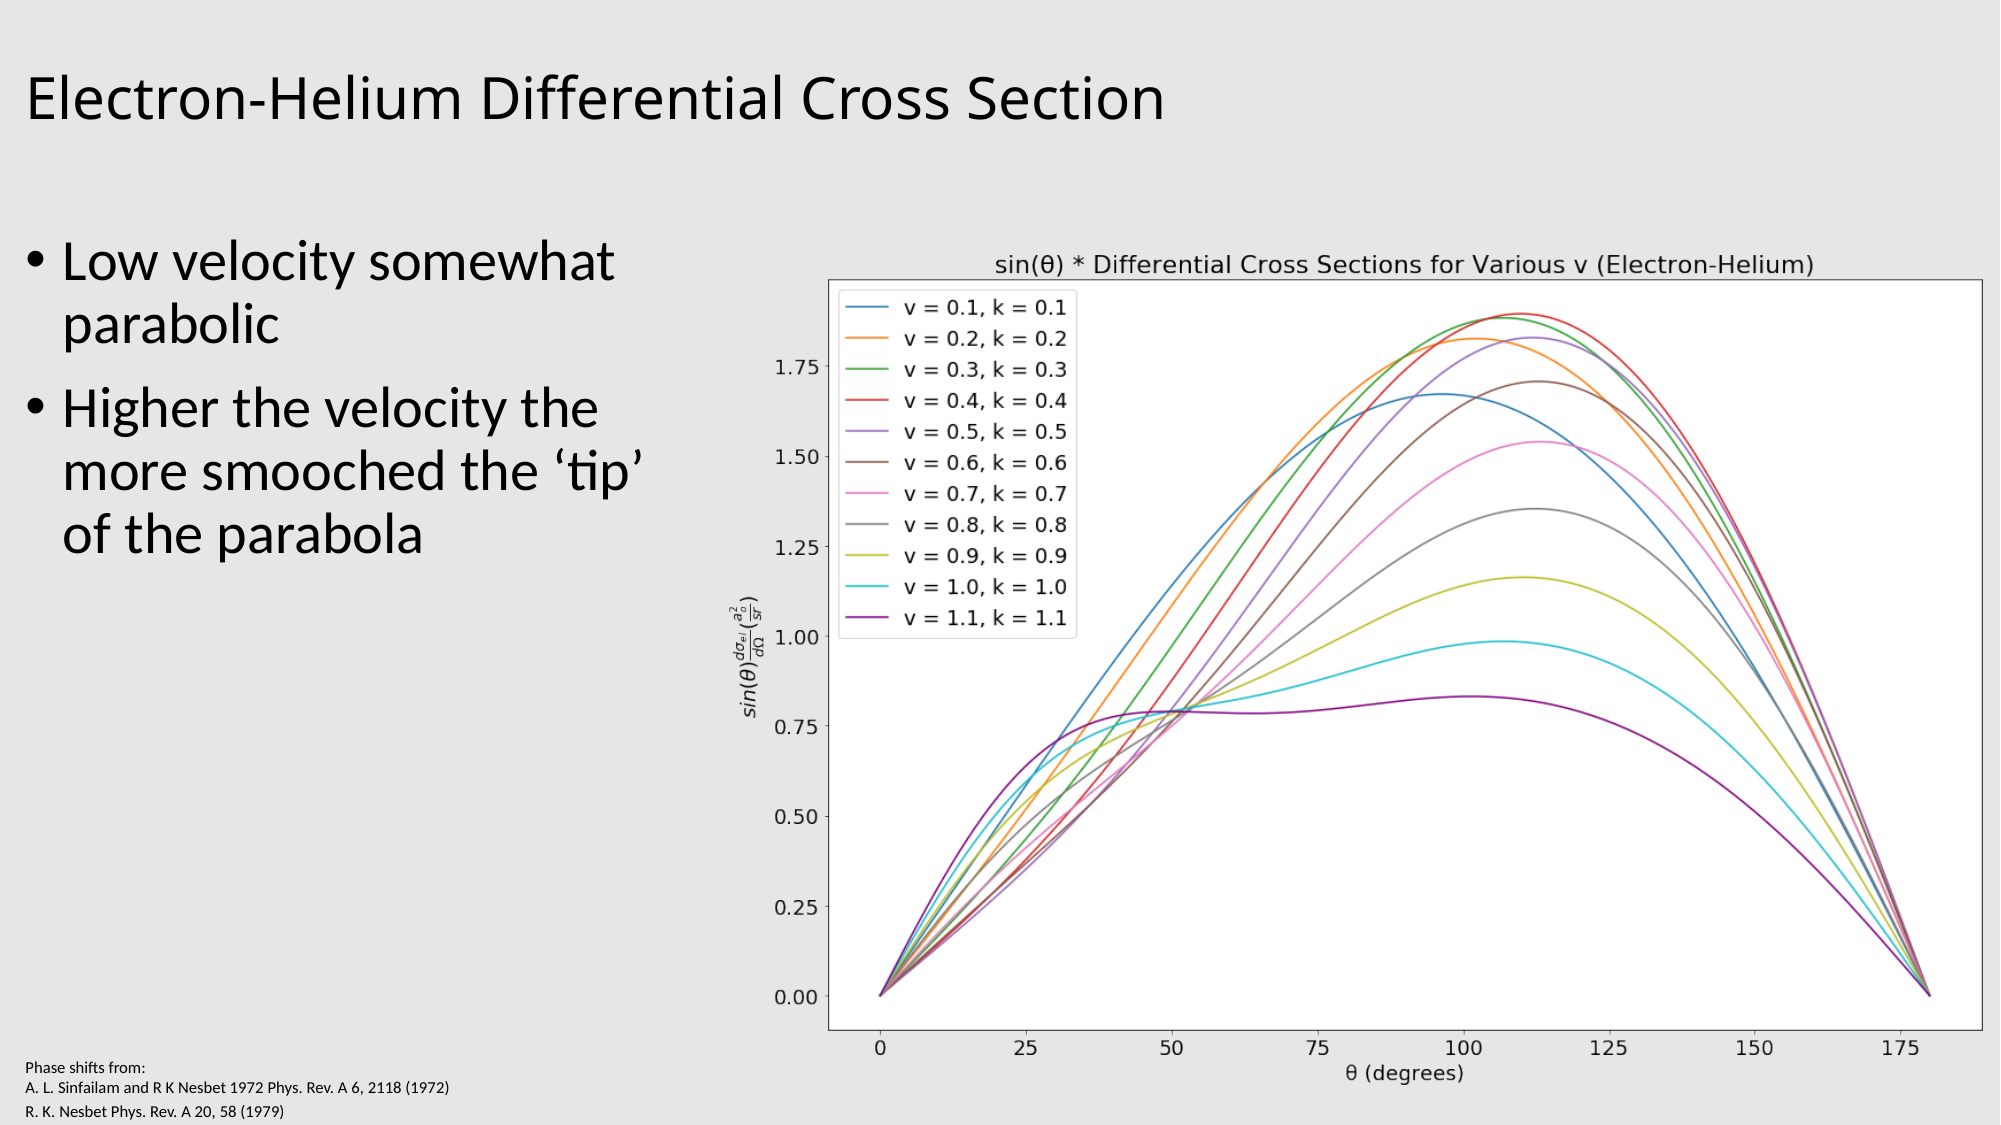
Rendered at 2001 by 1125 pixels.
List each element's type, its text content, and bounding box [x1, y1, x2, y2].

title Electron-Helium Differential Cross Section [10, 8, 1655, 193]
picture [719, 222, 1990, 1117]
list Phase shifts from: A. L. Sinfailam and R K Nesbet 1972 Phys. Rev. A 6, 2118 (1972) R. K. Nesbet Phys. Rev. A 20, 58 (1979) [10, 1048, 732, 1125]
list Low velocity somewhat parabolic Higher the velocity the more smooched the ‘tip’ of the parabola [10, 222, 701, 1048]
